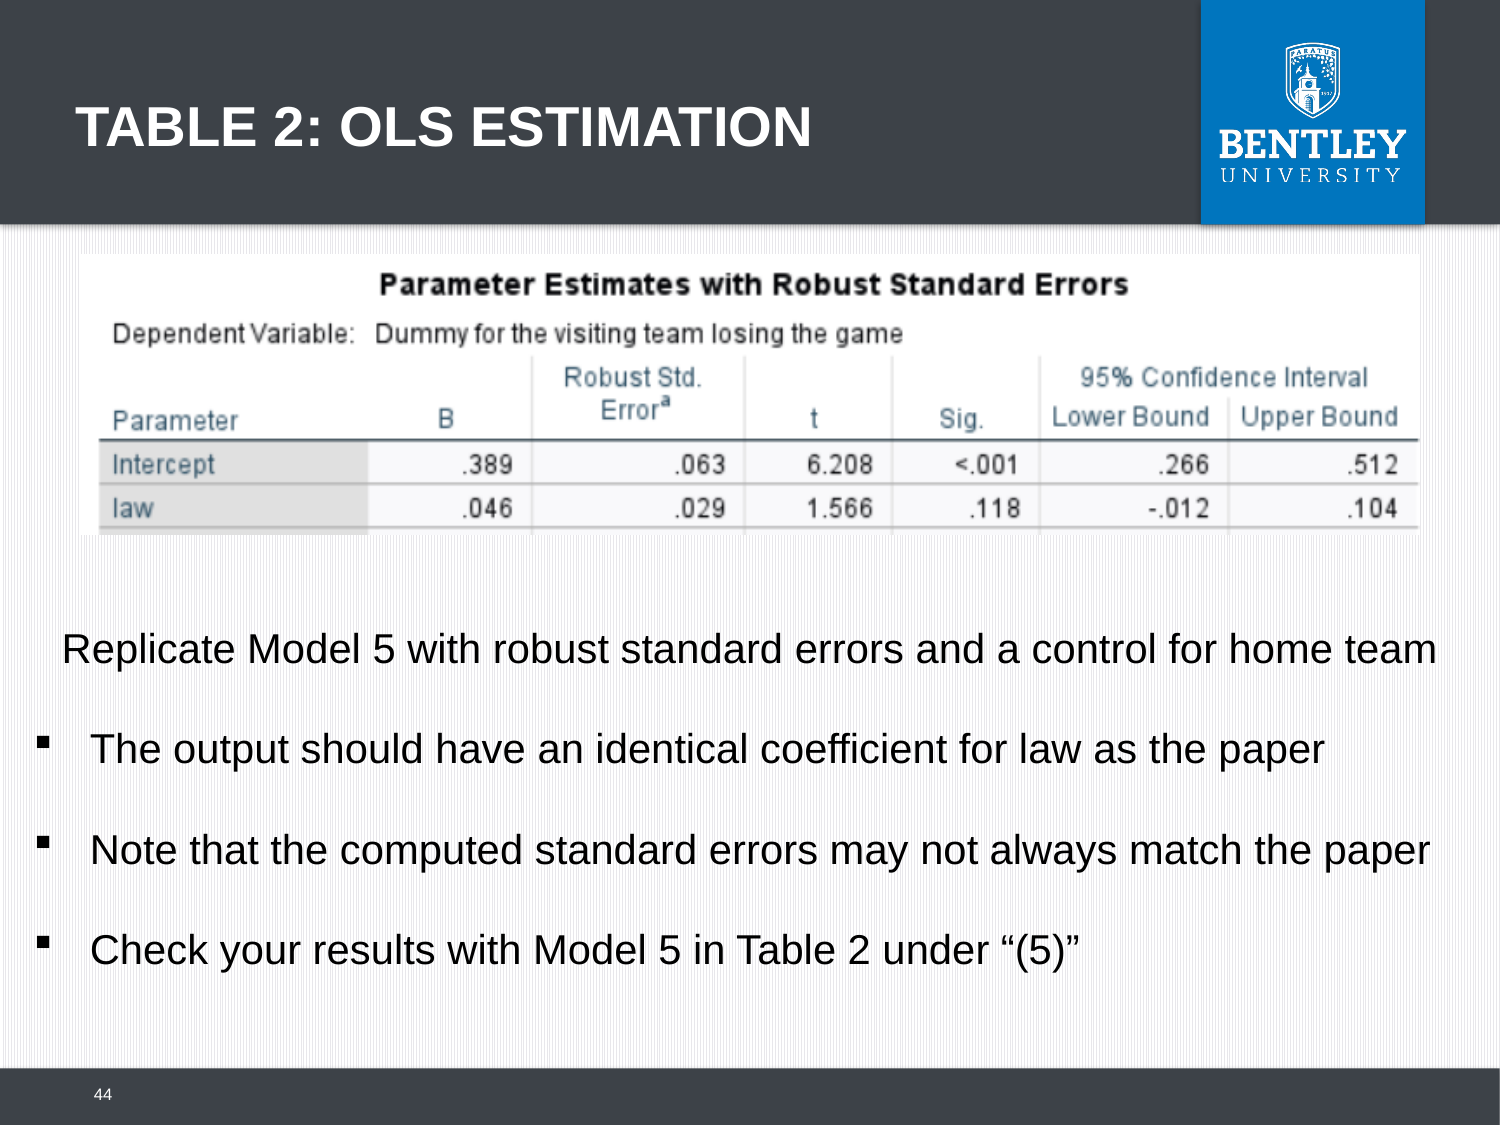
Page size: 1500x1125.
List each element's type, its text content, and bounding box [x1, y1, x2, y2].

text_box Replicate Model 5 with robust standard errors and a control for home team The output should have an identical coefficient for law as the paper Note that the computed standard errors may not always match the paper Check your results with Model 5 in Table 2 under “(5)” [18, 614, 1482, 980]
text_box Table 2: OLS Estimation [74, 46, 1159, 216]
picture [79, 254, 1421, 535]
slide_number 44 [75, 1064, 113, 1124]
